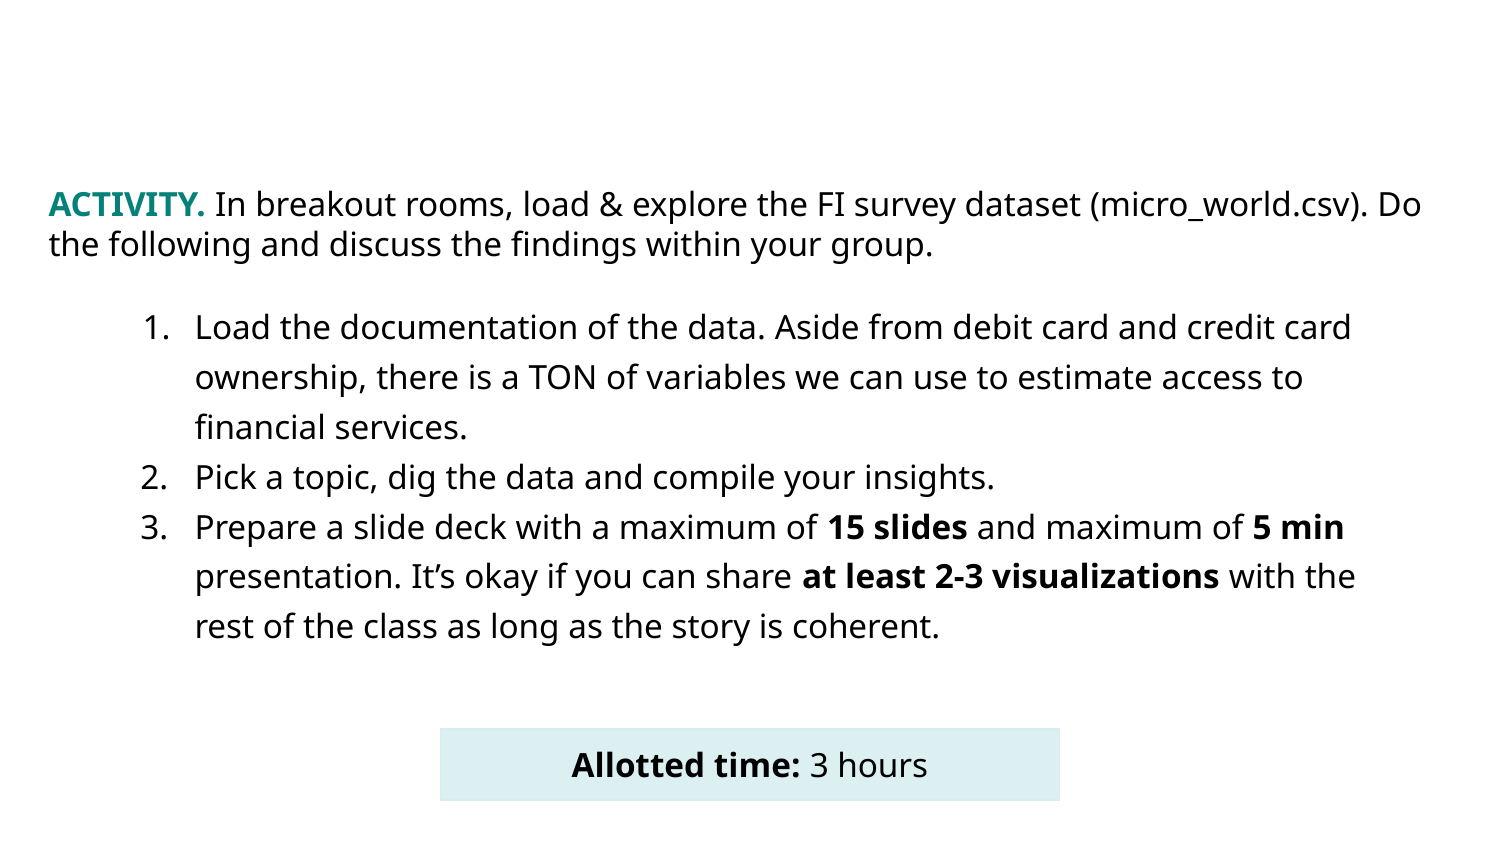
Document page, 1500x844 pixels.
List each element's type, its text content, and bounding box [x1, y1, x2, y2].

subtitle Load the documentation of the data. Aside from debit card and credit card ownership, there is a TON of variables we can use to estimate access to financial services. Pick a topic, dig the data and compile your insights. Prepare a slide deck with a maximum of 15 slides and maximum of 5 min presentation. It’s okay if you can share at least 2-3 visualizations with the rest of the class as long as the story is coherent. [104, 281, 1396, 690]
text_box Allotted time: 3 hours [440, 728, 1060, 801]
subtitle ACTIVITY. In breakout rooms, load & explore the FI survey dataset (micro_world.csv). Do the following and discuss the findings within your group. [33, 167, 1467, 282]
